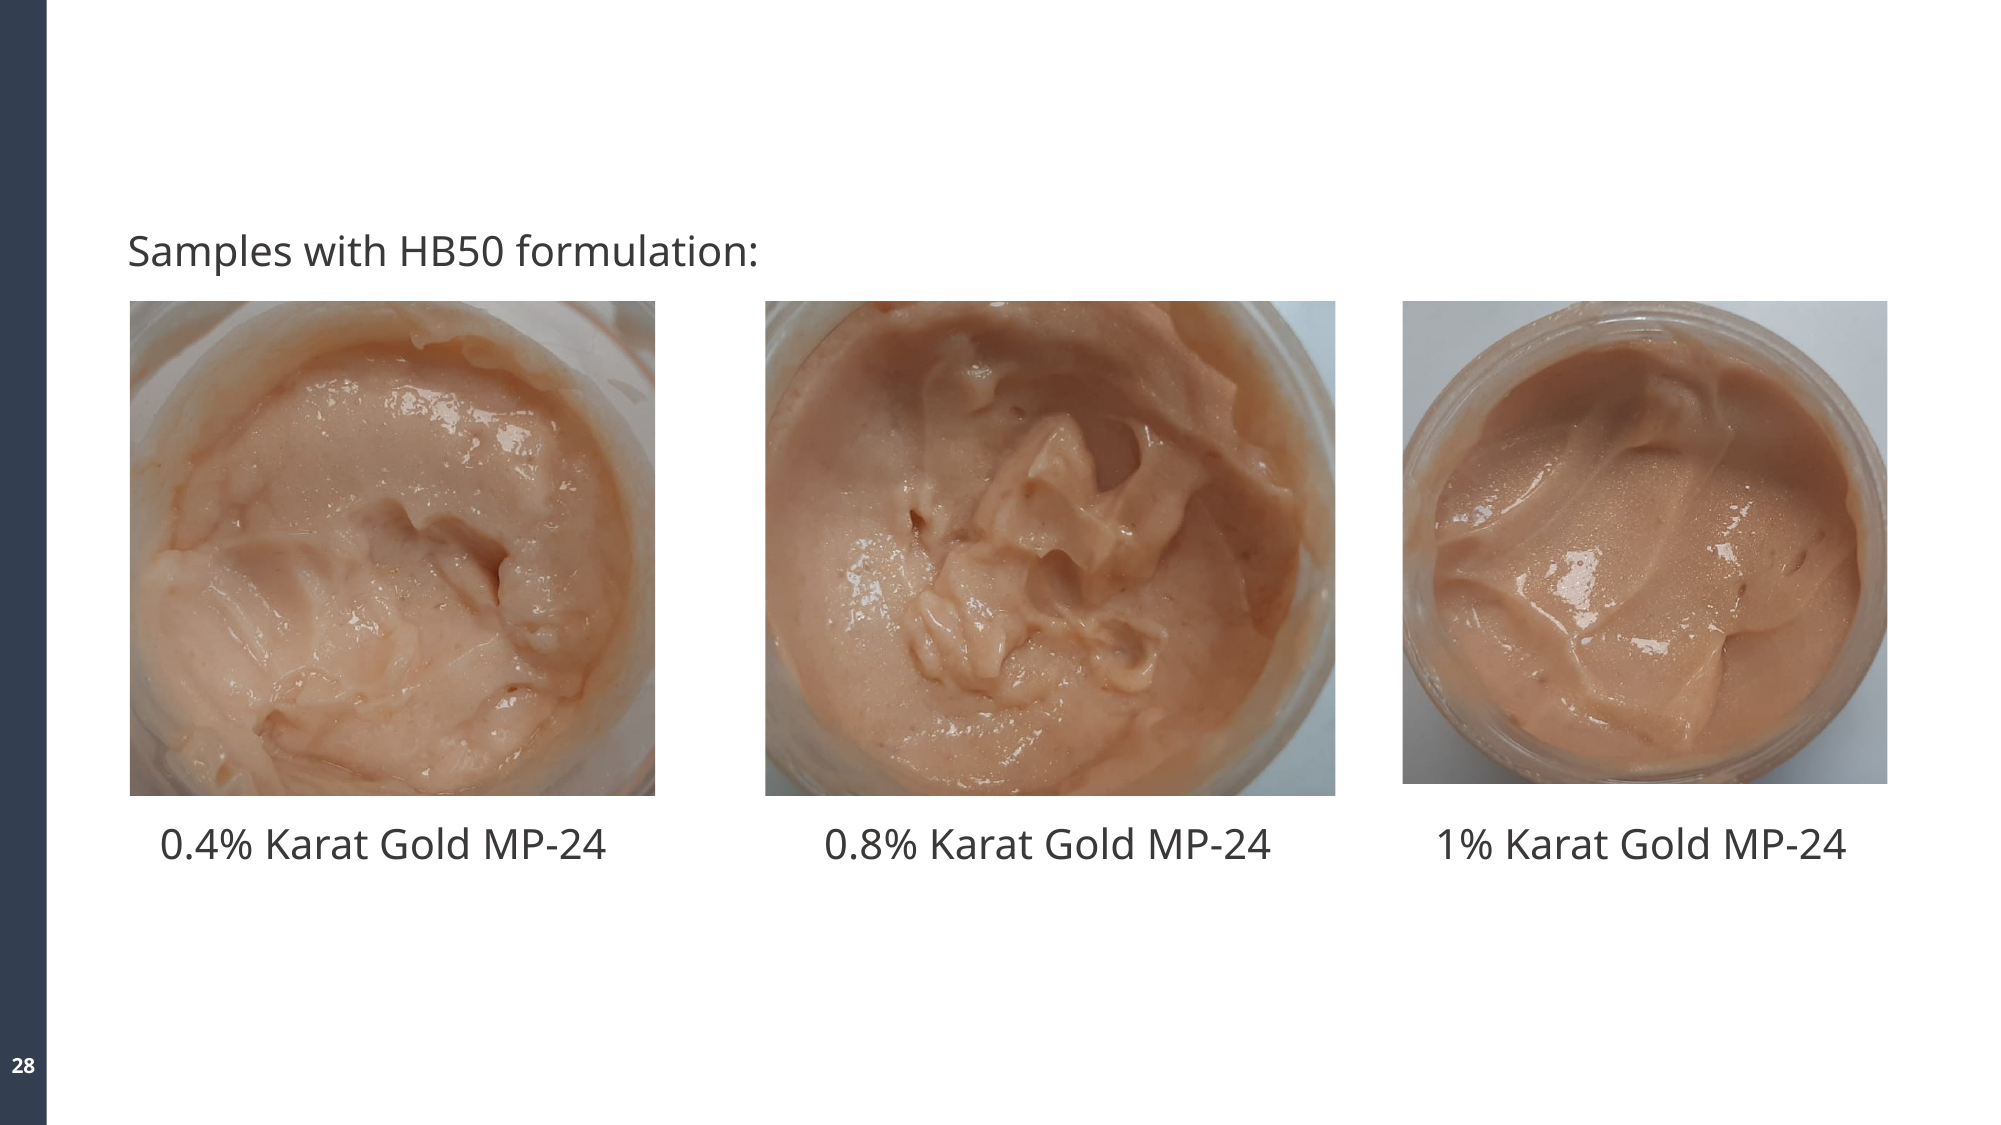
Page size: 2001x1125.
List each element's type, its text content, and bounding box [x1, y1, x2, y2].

picture [1402, 301, 1888, 784]
picture [765, 301, 1336, 796]
list Samples with HB50 formulation: 0.4% Karat Gold MP-24 0.8% Karat Gold MP-24 1% Karat Gold MP-24 [112, 223, 1925, 985]
picture [129, 301, 656, 796]
